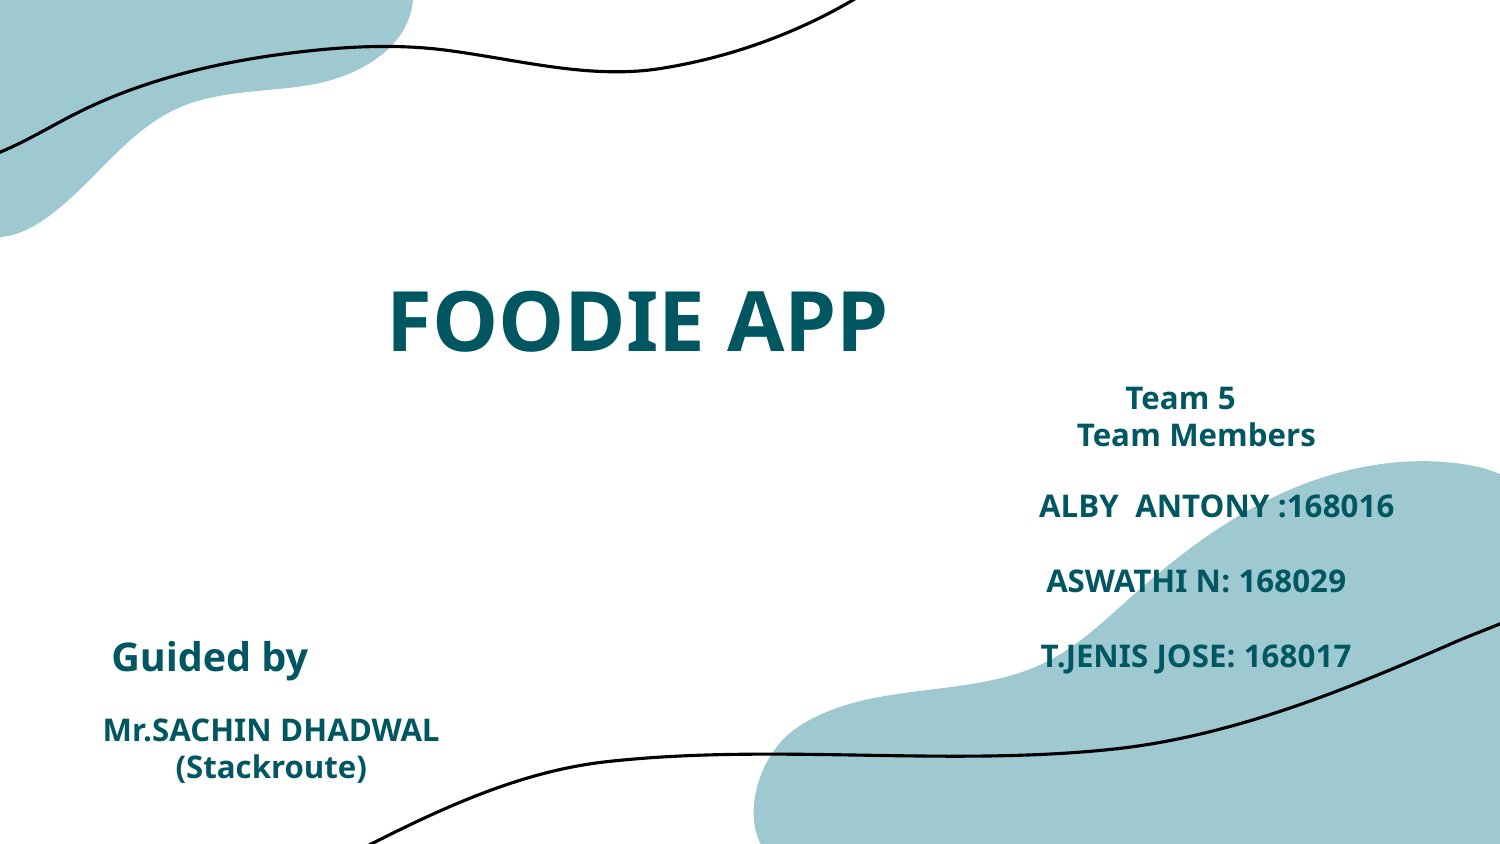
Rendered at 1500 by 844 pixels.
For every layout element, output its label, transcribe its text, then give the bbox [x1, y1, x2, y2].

title FOODIE APP [142, 193, 1135, 384]
subtitle [483, 491, 1500, 743]
text_box Team 5 Team Members [1011, 363, 1382, 468]
text_box Guided by [0, 617, 338, 695]
text_box ALBY ANTONY :168016 ASWATHI N: 168029 T.JENIS JOSE: 168017 [959, 471, 1434, 724]
text_box Mr.SACHIN DHADWAL (Stackroute) [22, 695, 521, 801]
